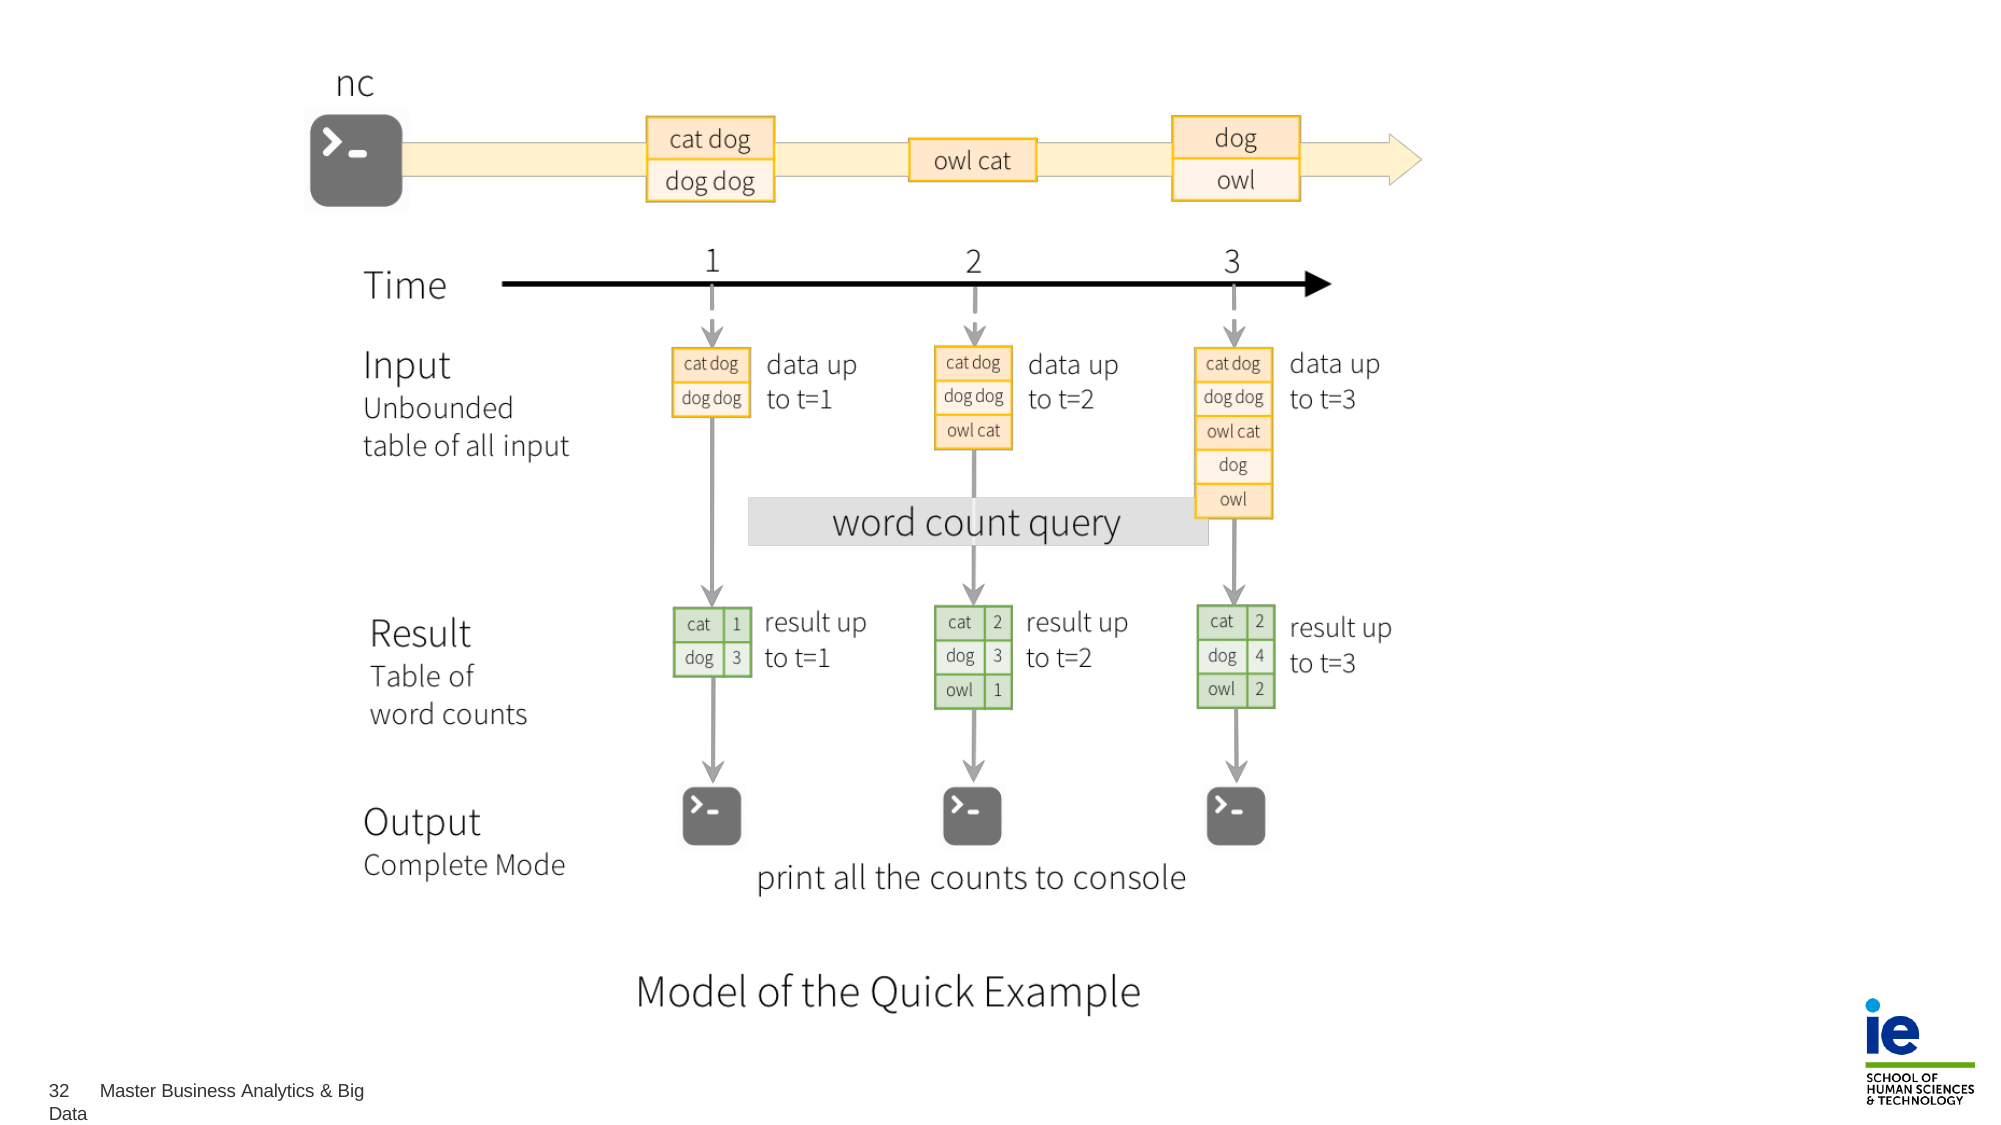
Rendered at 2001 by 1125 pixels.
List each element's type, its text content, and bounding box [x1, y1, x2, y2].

picture [1865, 998, 1975, 1105]
slide_number 32 Master Business Analytics & Big Data [42, 1078, 406, 1125]
picture [0, 0, 1706, 1056]
